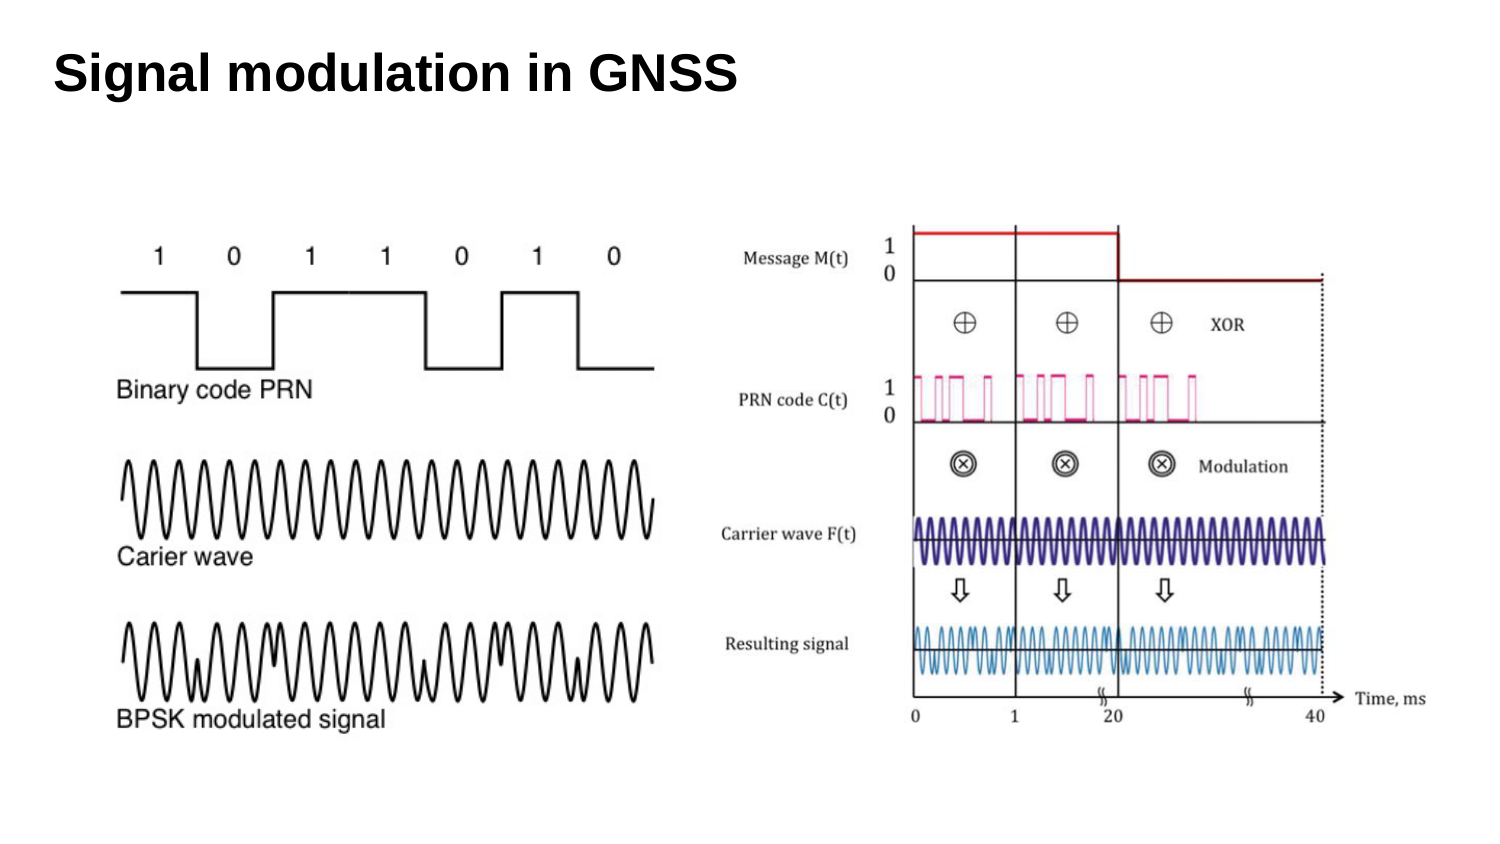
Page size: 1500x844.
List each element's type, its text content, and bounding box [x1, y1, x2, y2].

picture [721, 223, 1427, 724]
title Signal modulation in GNSS [38, 23, 1437, 117]
picture [70, 207, 698, 760]
